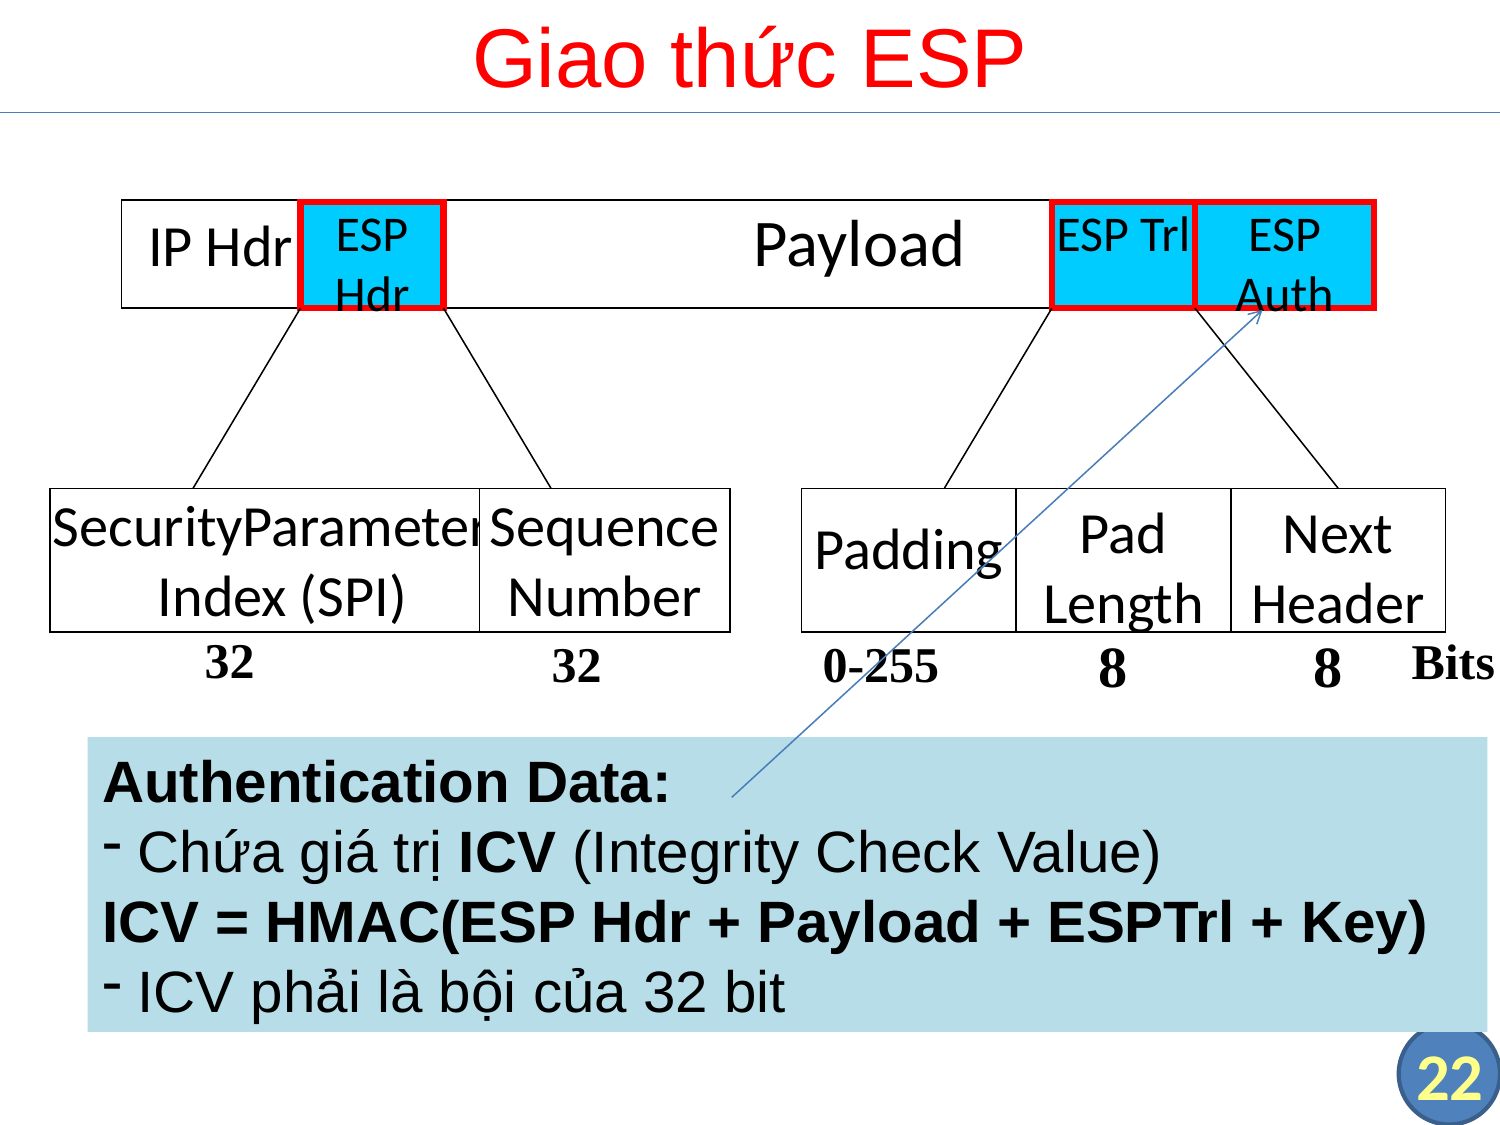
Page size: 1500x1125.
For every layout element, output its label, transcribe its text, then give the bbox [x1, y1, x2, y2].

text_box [49, 199, 1500, 729]
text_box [731, 309, 1263, 798]
title Giao thức ESP [0, 0, 1500, 113]
slide_number 22 [1399, 1023, 1500, 1125]
text_box Authentication Data: Chứa giá trị ICV (Integrity Check Value) ICV = HMAC(ESP Hdr + Payload + ESPTrl + Key) ICV phải là bội của 32 bit [87, 738, 1488, 1032]
